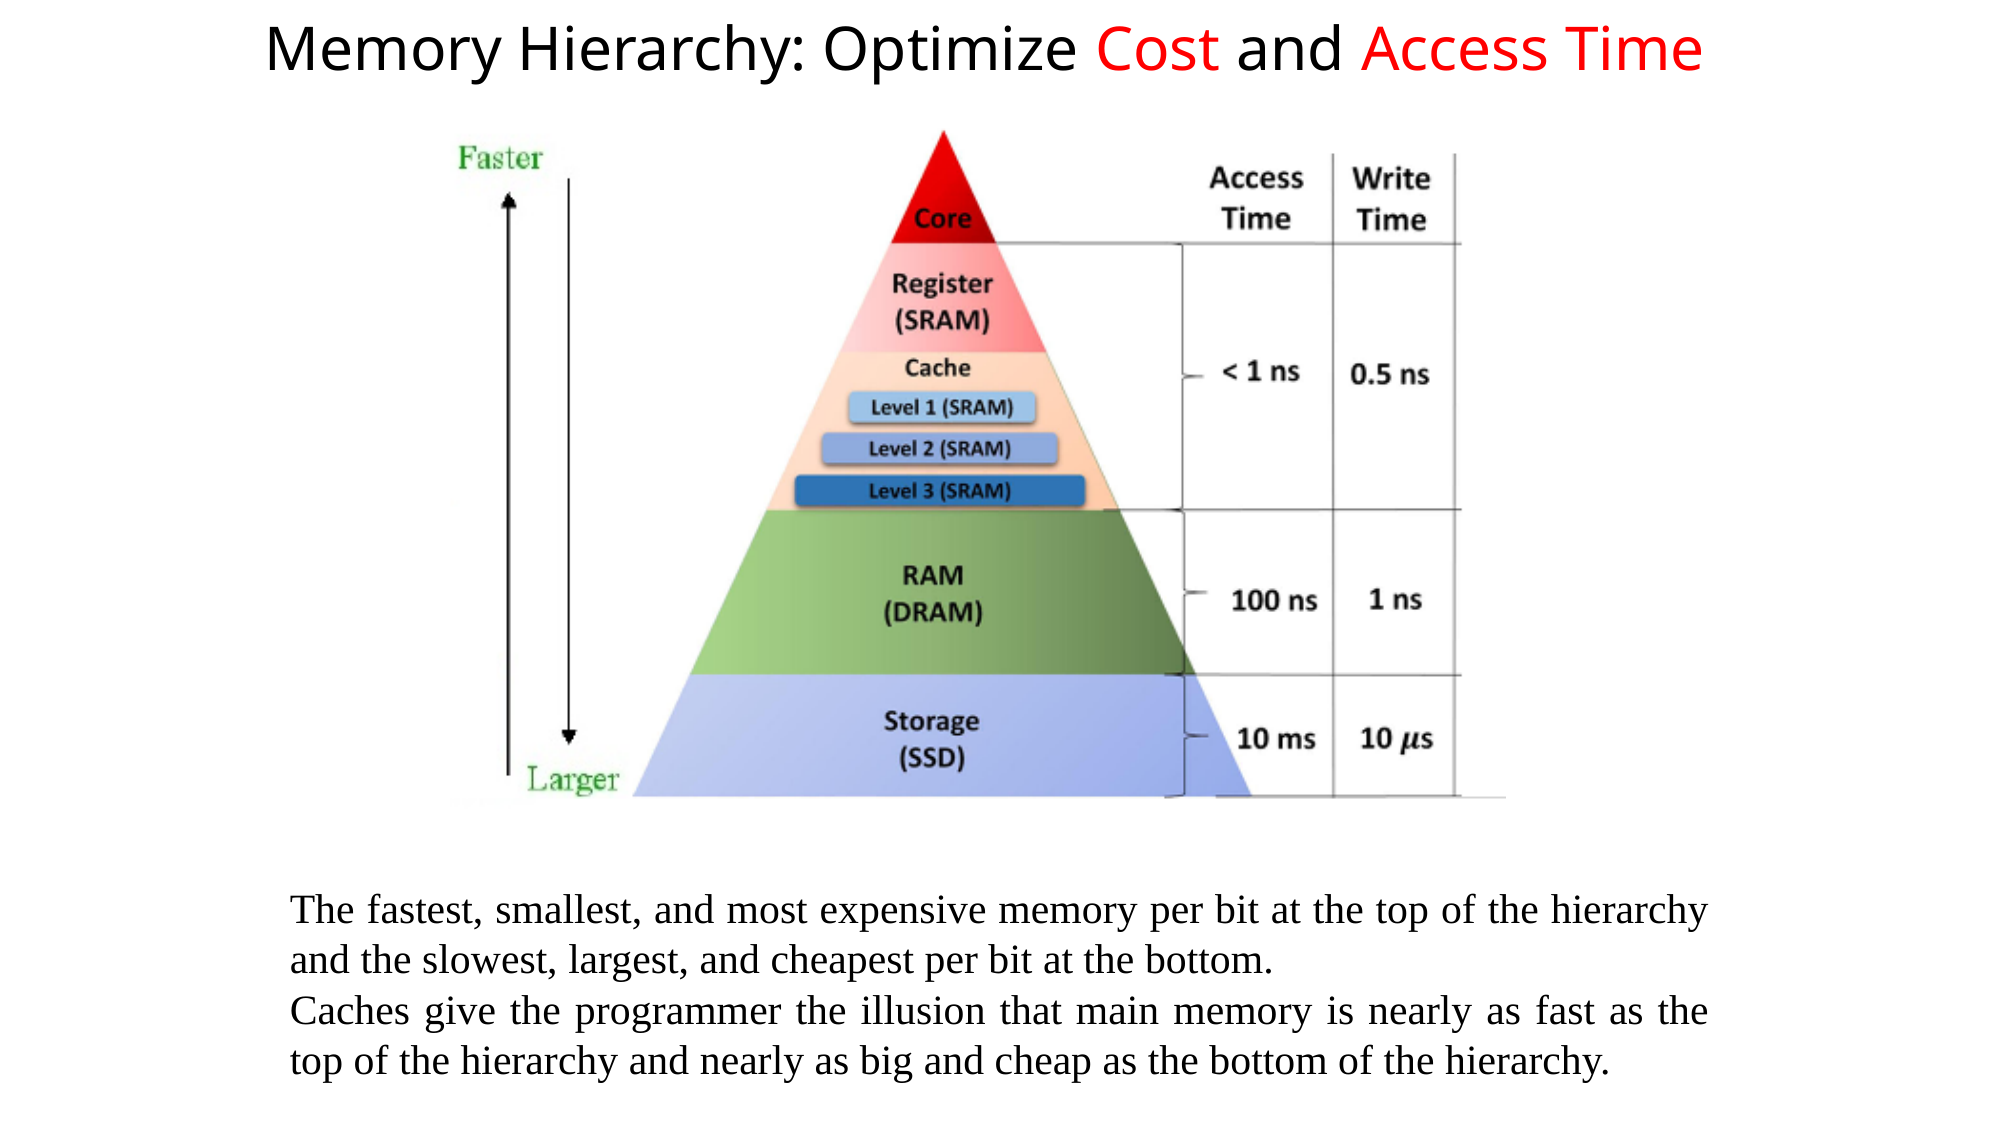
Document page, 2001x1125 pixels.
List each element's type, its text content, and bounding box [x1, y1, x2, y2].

title Memory Hierarchy: Optimize Cost and Access Time [249, 0, 1725, 103]
text_box The fastest, smallest, and most expensive memory per bit at the top of the hierarchy and the slowest, largest, and cheapest per bit at the bottom. Caches give the programmer the illusion that main memory is nearly as fast as the top of the hierarchy and nearly as big and cheap as the bottom of the hierarchy. [275, 874, 1725, 1090]
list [449, 112, 1506, 818]
